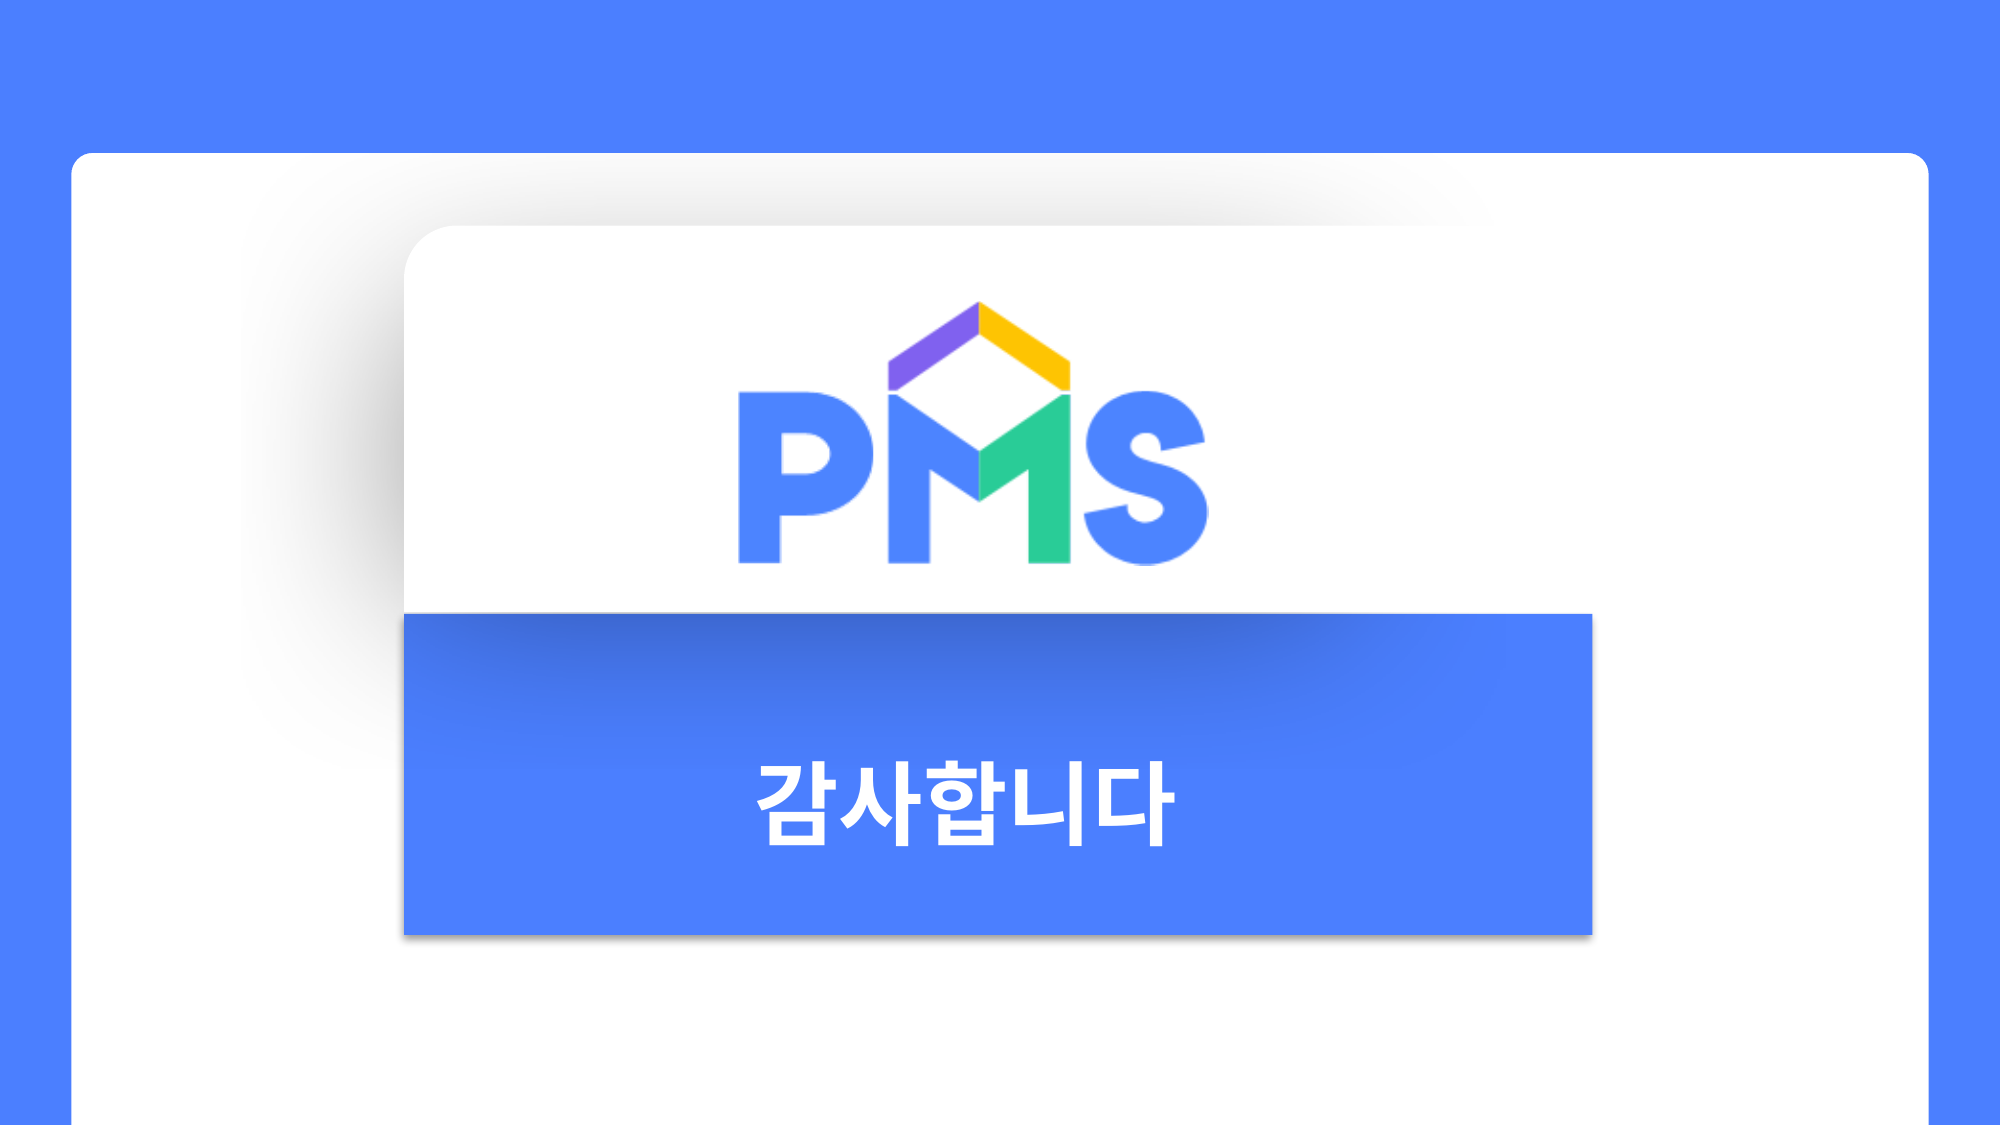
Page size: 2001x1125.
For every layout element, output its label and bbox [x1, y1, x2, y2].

picture [738, 301, 1209, 566]
text_box [403, 224, 1594, 936]
text_box [0, 0, 2000, 1125]
